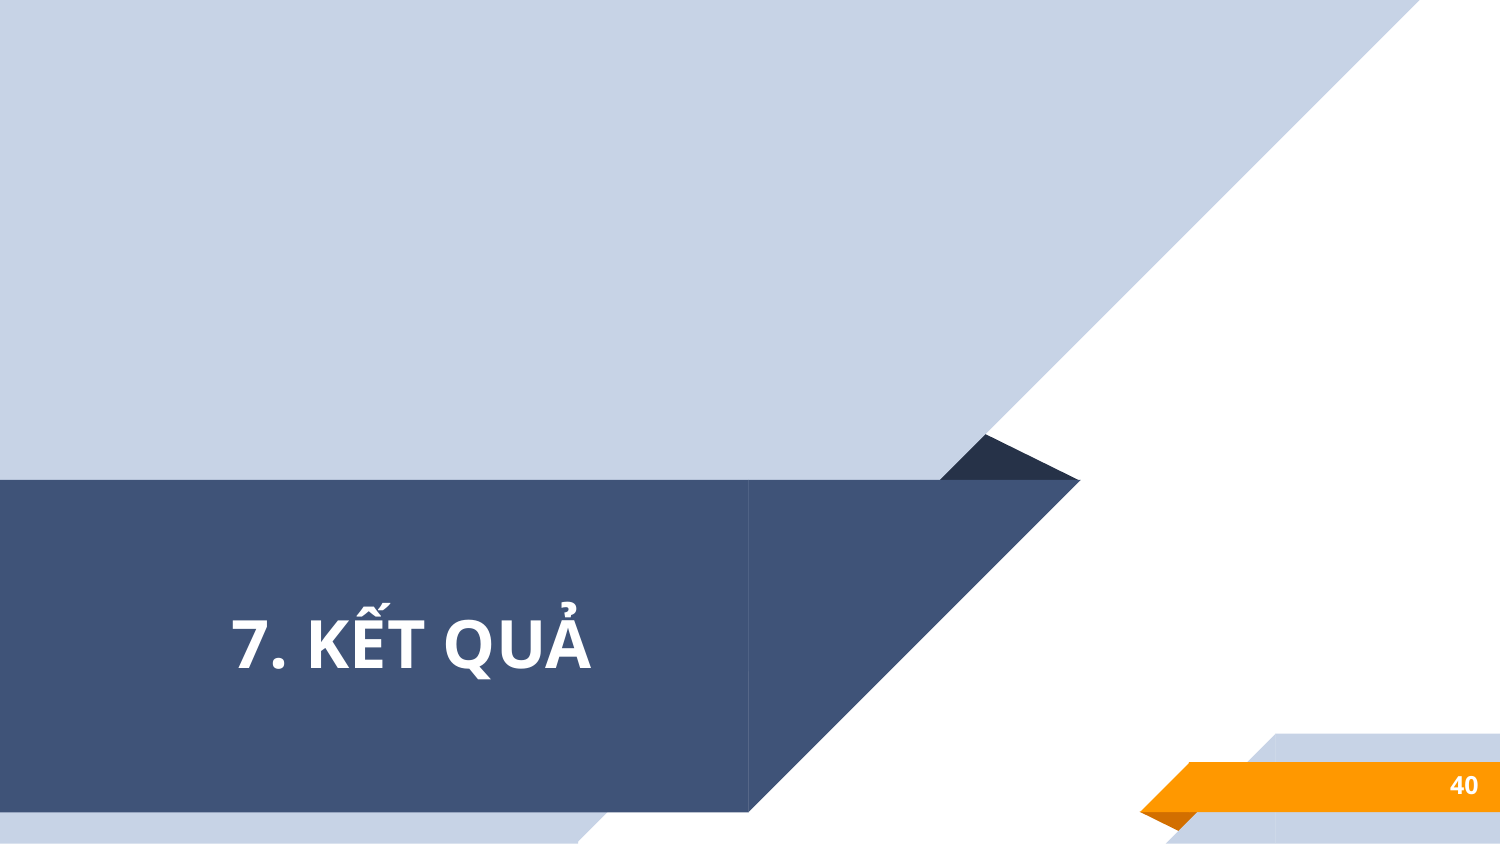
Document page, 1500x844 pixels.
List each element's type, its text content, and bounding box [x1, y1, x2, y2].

title 7. KẾT QUẢ [0, 514, 867, 697]
slide_number 40 [1249, 760, 1494, 813]
